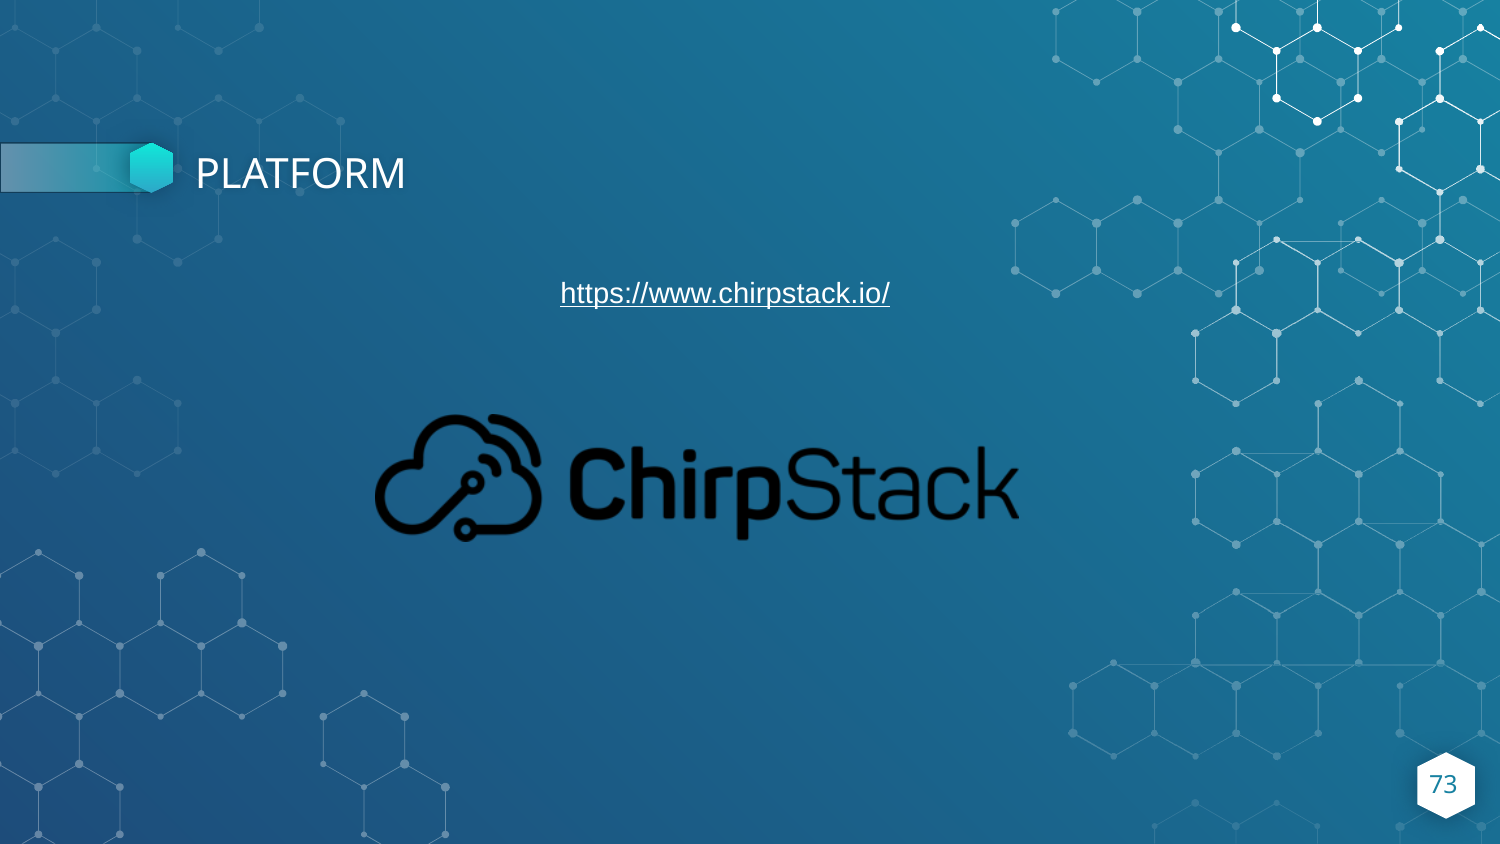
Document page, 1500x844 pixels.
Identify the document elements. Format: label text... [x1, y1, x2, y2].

title PLATFORM [194, 145, 1500, 204]
text_box https://www.chirpstack.io/ [545, 267, 906, 353]
slide_number 73 [1414, 752, 1473, 819]
picture [375, 413, 1019, 542]
